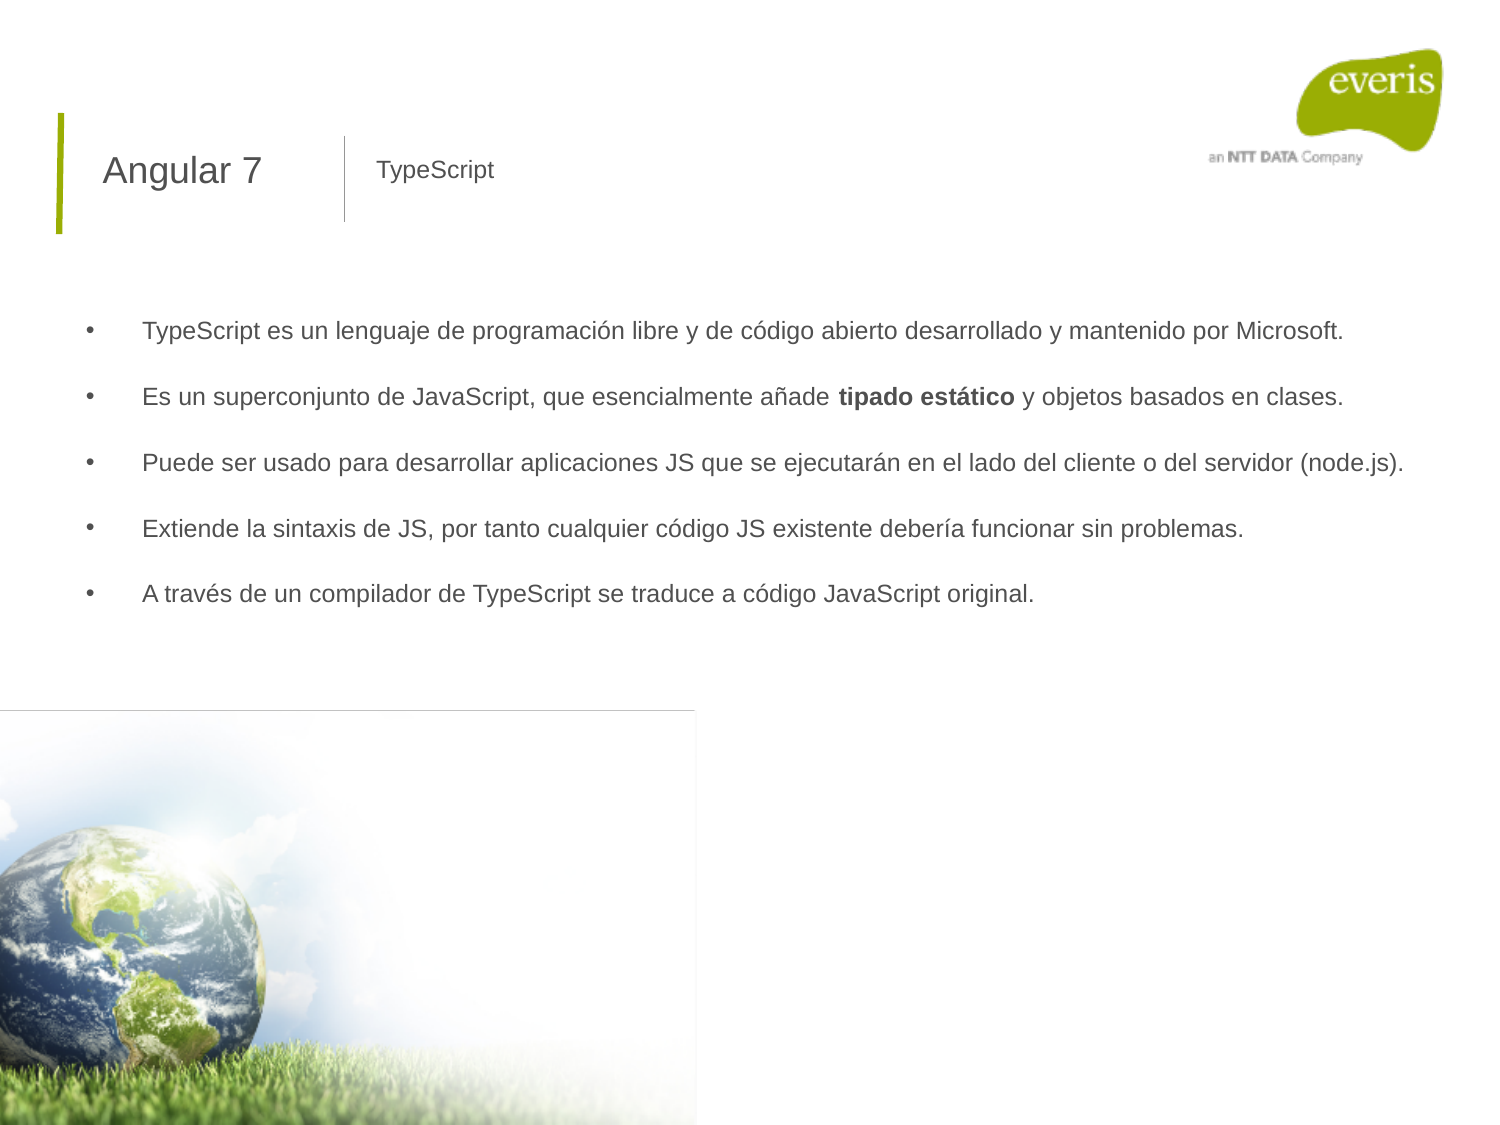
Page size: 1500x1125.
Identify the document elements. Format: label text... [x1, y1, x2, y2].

list TypeScript [361, 149, 1079, 208]
list Angular 7 [87, 143, 329, 214]
picture [1199, 27, 1453, 186]
picture [0, 598, 845, 1125]
list TypeScript es un lenguaje de programación libre y de código abierto desarrollado y mantenido por Microsoft. Es un superconjunto de JavaScript, que esencialmente añade tipado estático y objetos basados en clases. Puede ser usado para desarrollar aplicaciones JS que se ejecutarán en el lado del cliente o del servidor (node.js). Extiende la sintaxis de JS, por tanto cualquier código JS existente debería funcionar sin problemas. A través de un compilador de TypeScript se traduce a código JavaScript original. [71, 292, 1437, 799]
